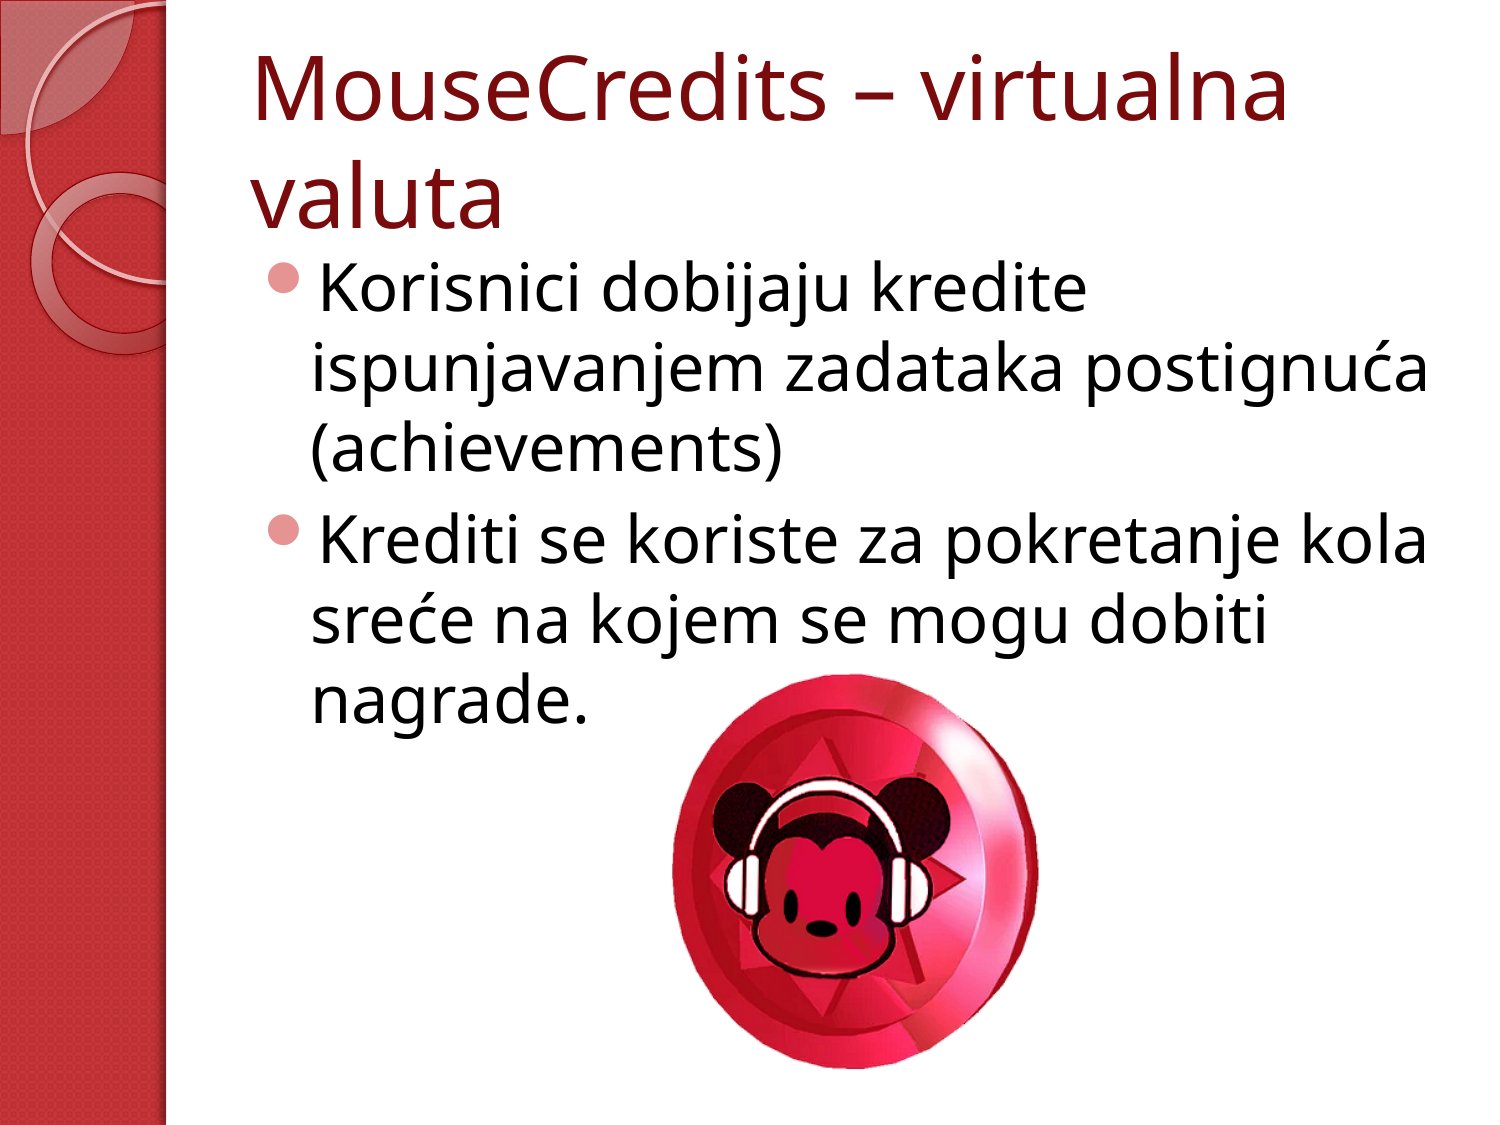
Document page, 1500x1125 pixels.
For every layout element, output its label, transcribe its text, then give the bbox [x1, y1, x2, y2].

picture [626, 661, 1076, 1094]
list Korisnici dobijaju kredite ispunjavanjem zadataka postignuća (achievements) Krediti se koriste za pokretanje kola sreće na kojem se mogu dobiti nagrade. [235, 237, 1466, 1025]
title MouseCredits – virtualna valuta [235, 45, 1466, 233]
